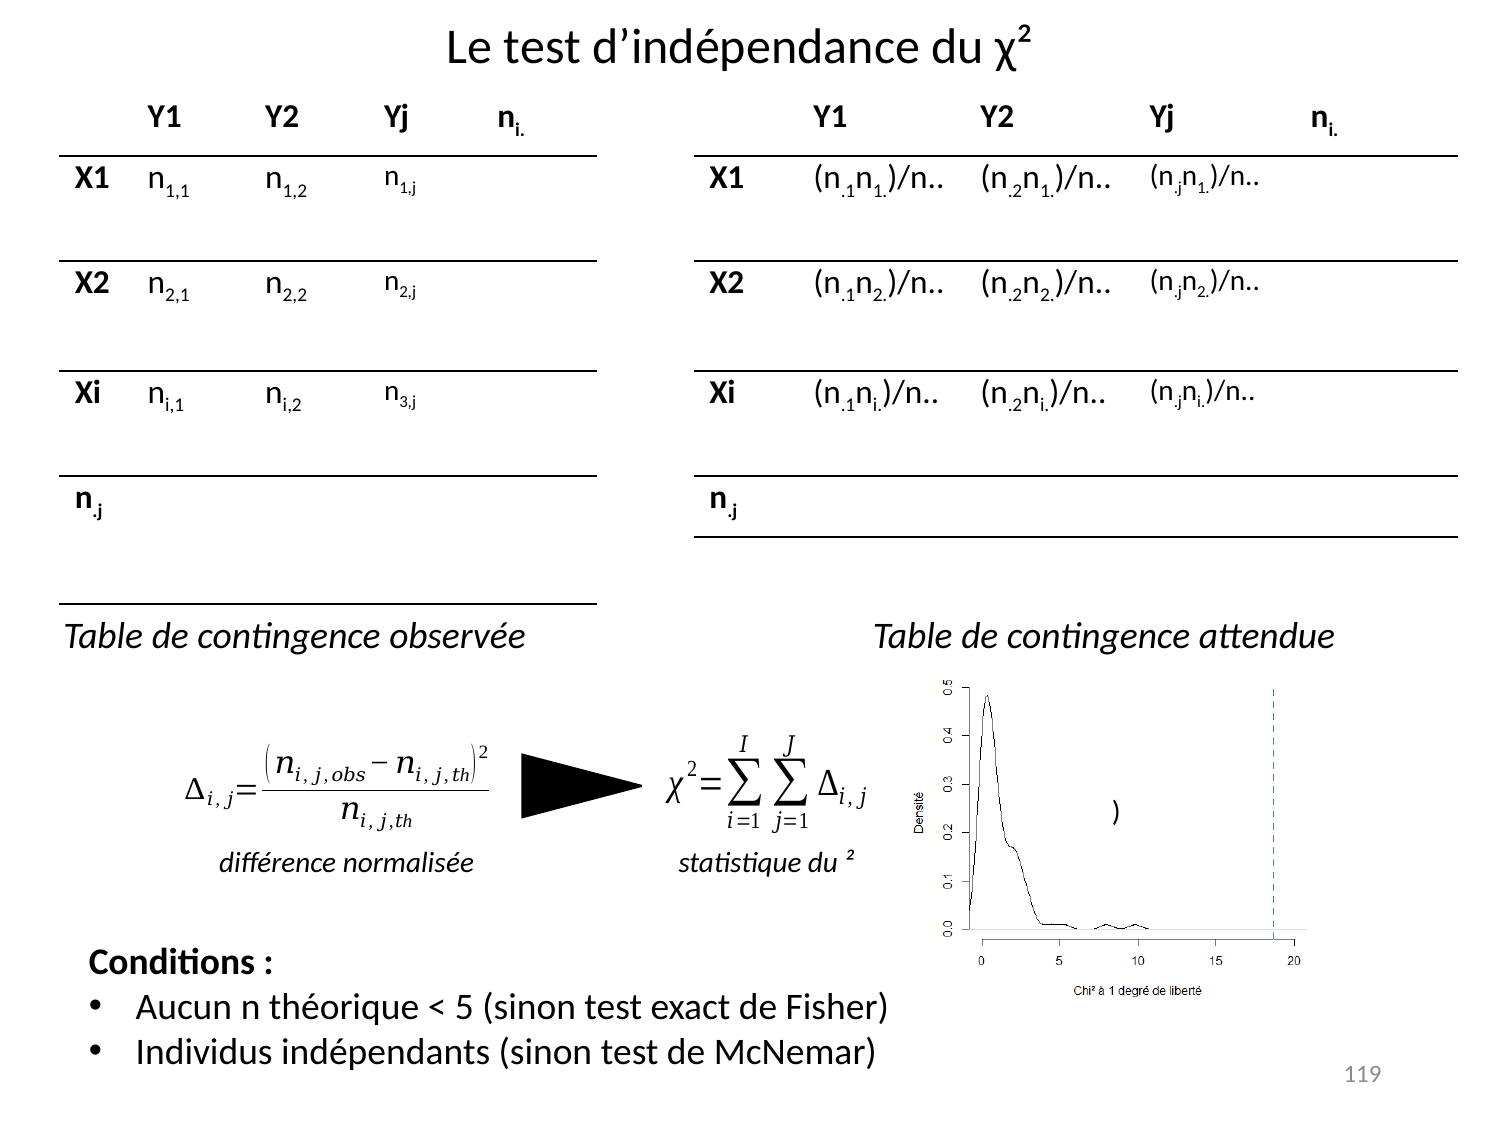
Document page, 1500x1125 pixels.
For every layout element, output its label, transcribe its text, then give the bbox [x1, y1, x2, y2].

text_box Le test d’indépendance du χ² [432, 6, 1166, 81]
text_box [521, 753, 643, 819]
text_box Table de contingence observée [48, 604, 585, 664]
text_box Table de contingence attendue [858, 604, 1395, 664]
text_box Conditions : Aucun n théorique < 5 (sinon test exact de Fisher) Individus indépendants (sinon test de McNemar) [73, 929, 972, 1080]
slide_number 119 [1059, 1042, 1397, 1103]
text_box différence normalisée [204, 836, 501, 886]
picture [909, 664, 1337, 1013]
